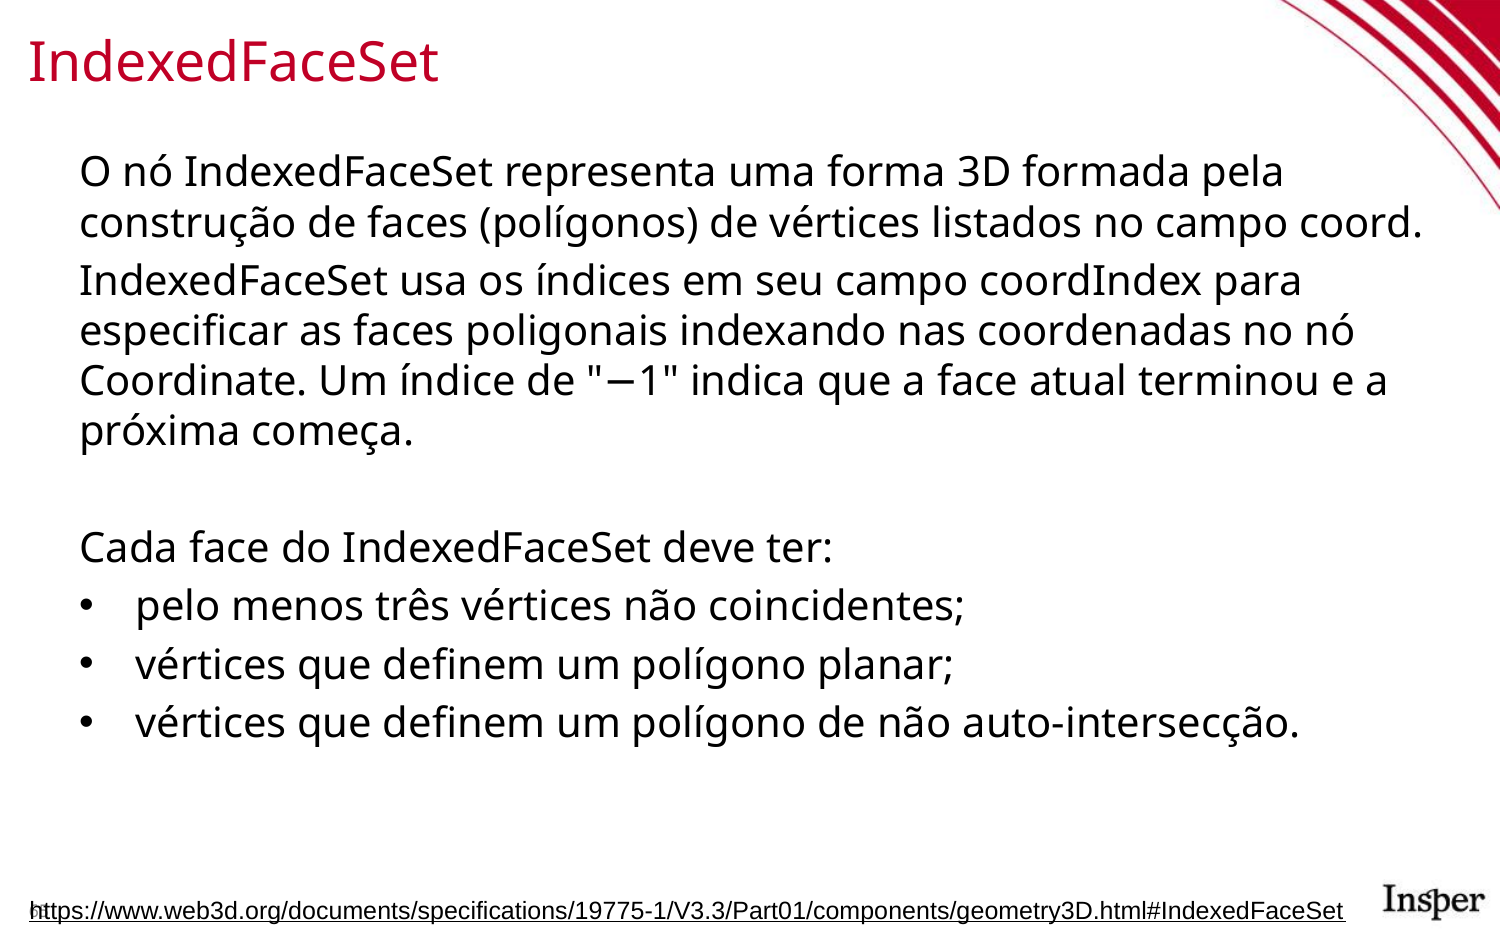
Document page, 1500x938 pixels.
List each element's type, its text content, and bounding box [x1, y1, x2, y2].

list O nó IndexedFaceSet representa uma forma 3D formada pela construção de faces (polígonos) de vértices listados no campo coord. IndexedFaceSet usa os índices em seu campo coordIndex para especificar as faces poligonais indexando nas coordenadas no nó Coordinate. Um índice de "−1" indica que a face atual terminou e a próxima começa. Cada face do IndexedFaceSet deve ter: pelo menos três vértices não coincidentes; vértices que definem um polígono planar; vértices que definem um polígono de não auto-intersecção. [64, 137, 1447, 876]
picture [249, 0, 1500, 938]
text_box https://www.web3d.org/documents/specifications/19775-1/V3.3/Part01/components/geometry3D.html#IndexedFaceSet [13, 886, 1369, 933]
title IndexedFaceSet [13, 18, 1397, 104]
slide_number ‹#› [0, 887, 78, 938]
